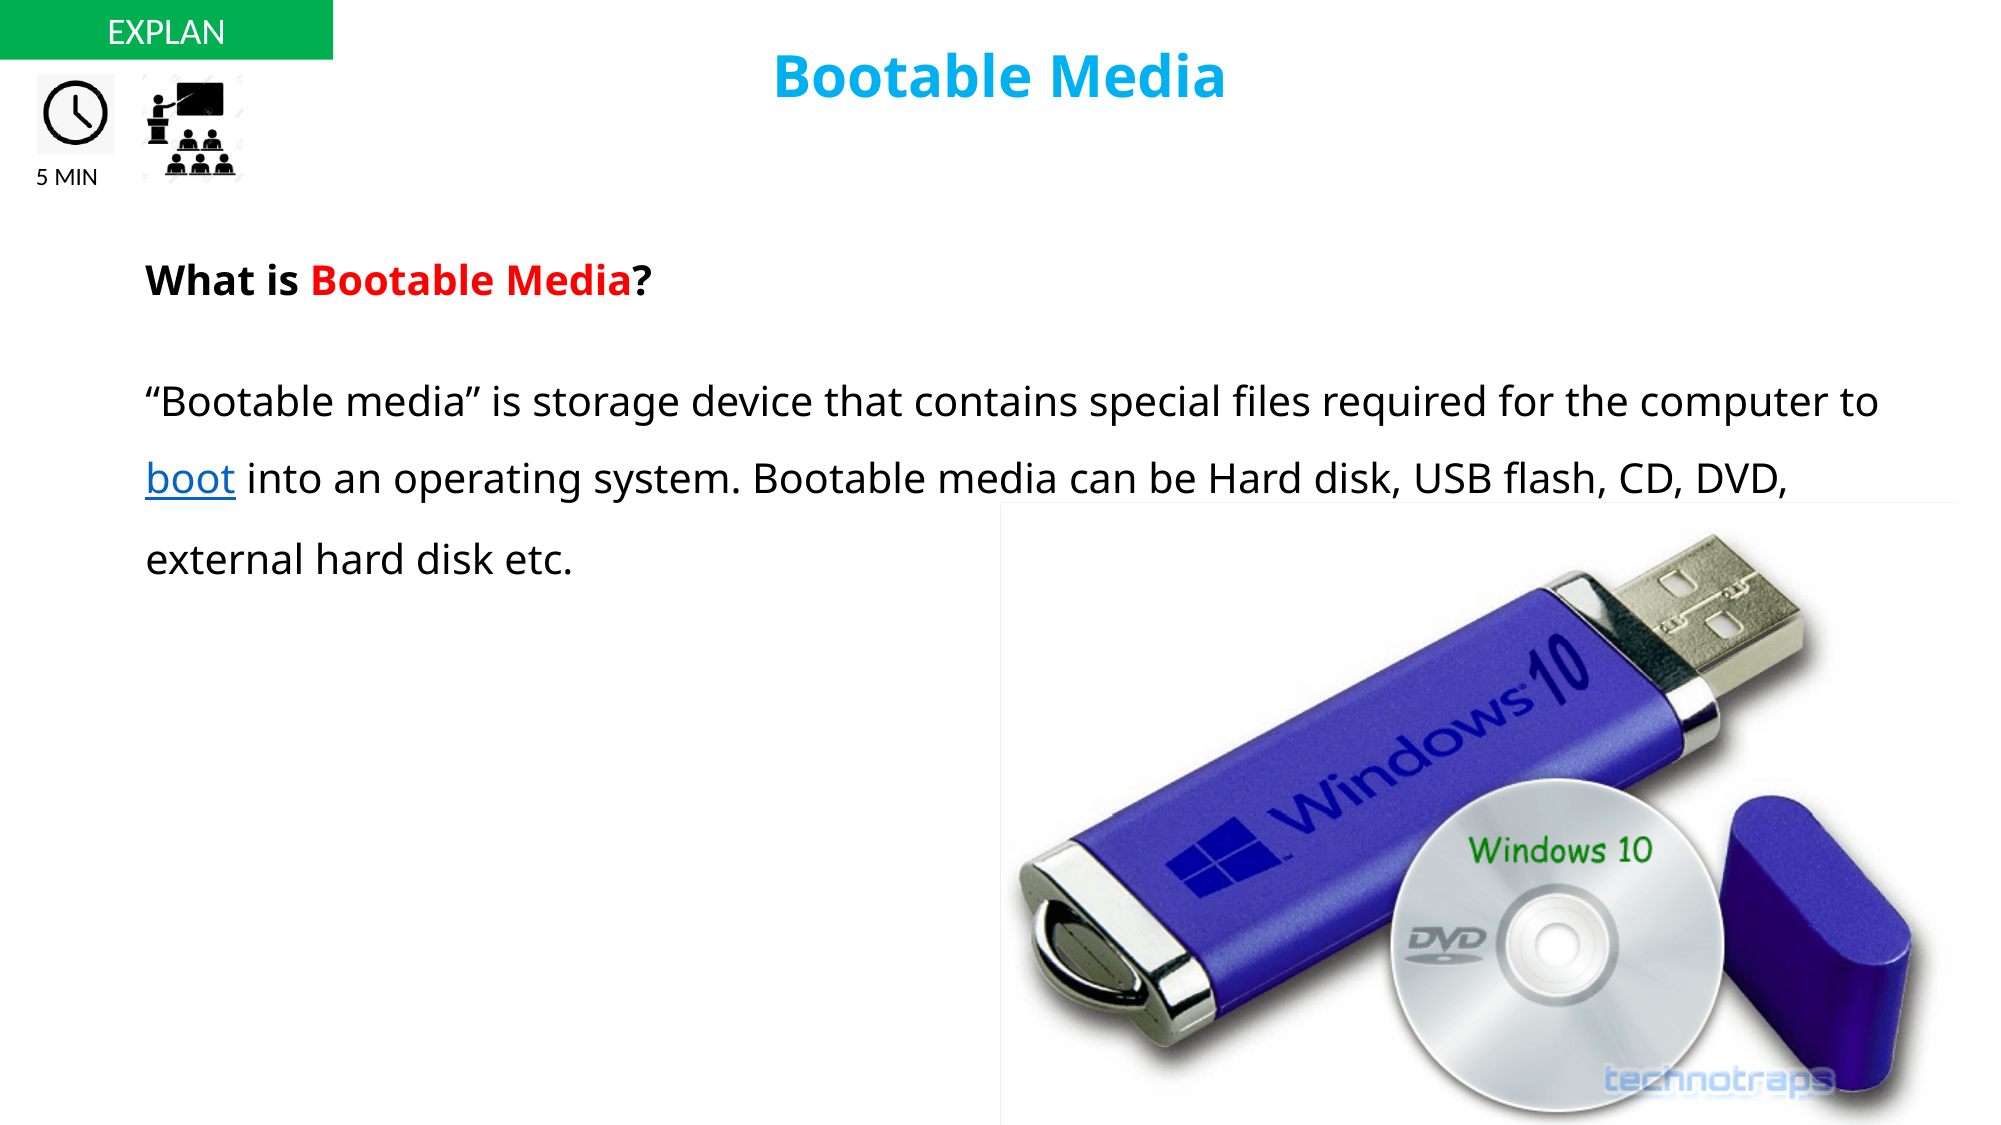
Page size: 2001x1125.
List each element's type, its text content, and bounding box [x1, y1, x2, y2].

text_box EXPLAN [0, 0, 334, 61]
text_box Bootable Media [482, 0, 1518, 152]
picture [999, 500, 1958, 1125]
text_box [20, 74, 243, 199]
text_box What is Bootable Media? “Bootable media” is storage device that contains special files required for the computer to boot into an operating system. Bootable media can be Hard disk, USB flash, CD, DVD, external hard disk etc. [130, 252, 1938, 594]
